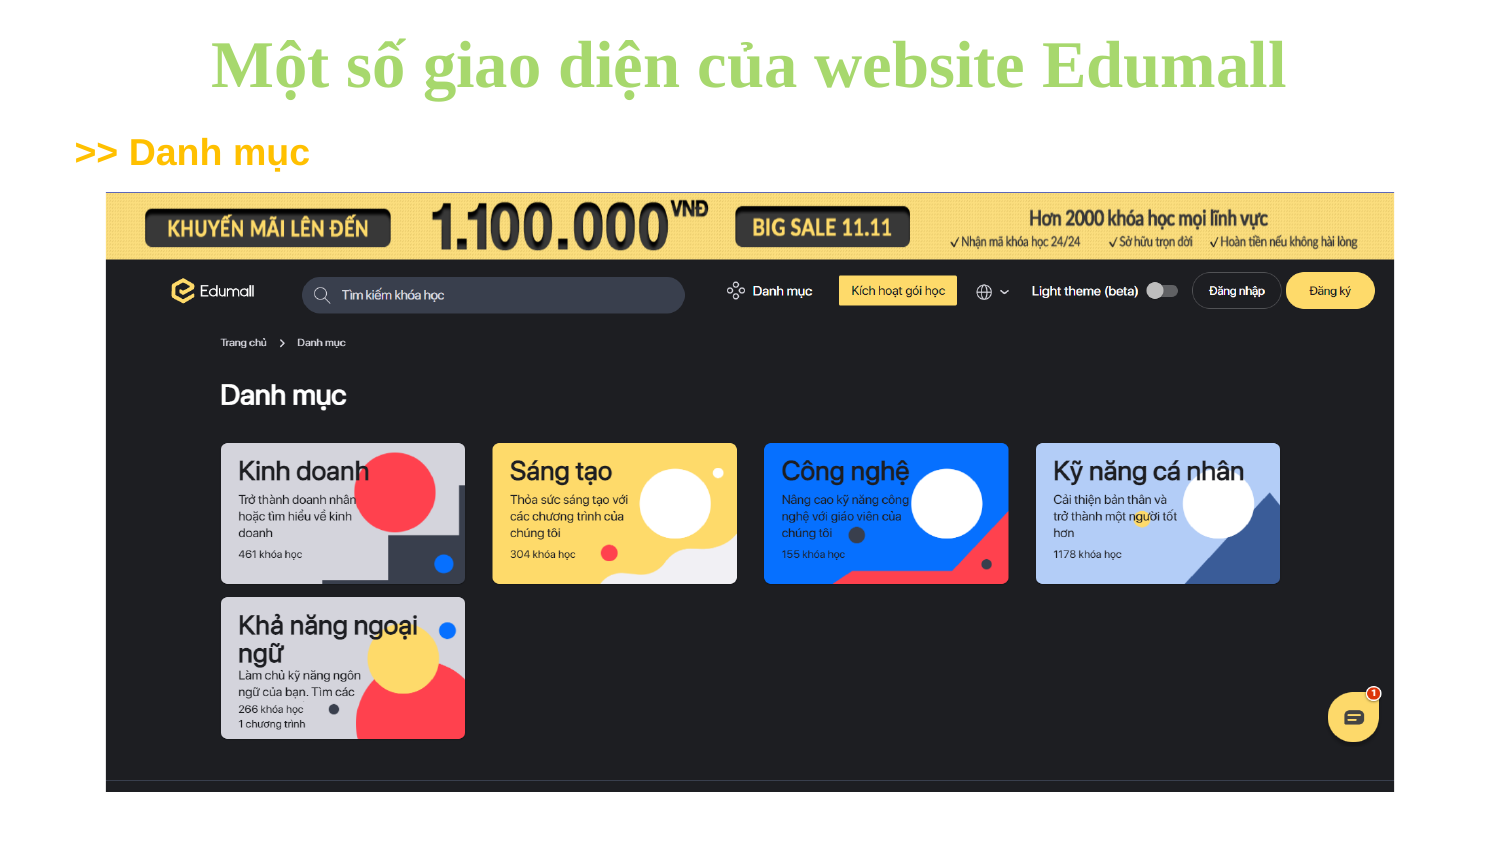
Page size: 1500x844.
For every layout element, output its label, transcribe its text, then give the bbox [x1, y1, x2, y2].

picture [105, 192, 1395, 792]
text_box Một số giao diện của website Edumall [196, 13, 1303, 109]
text_box >> Danh mục [59, 120, 326, 181]
